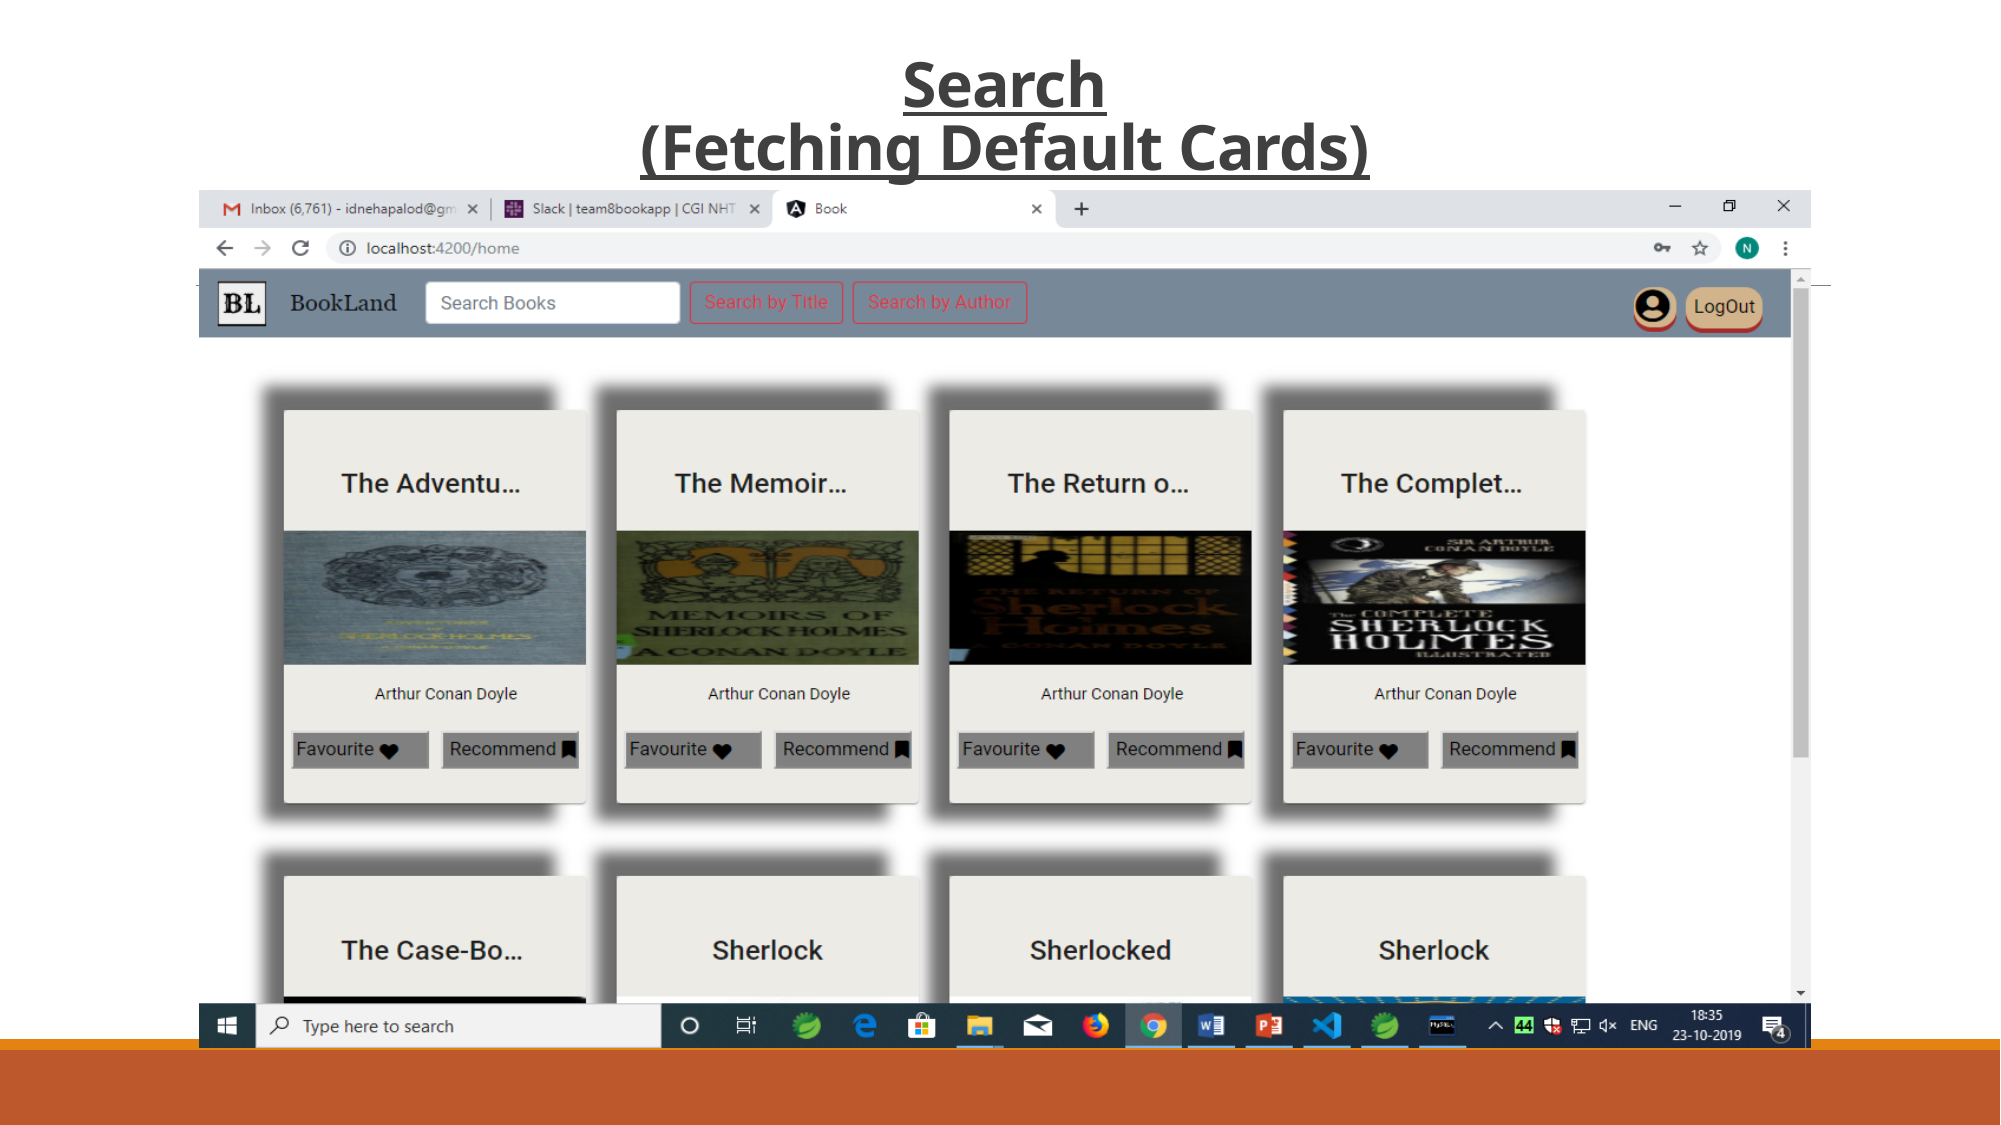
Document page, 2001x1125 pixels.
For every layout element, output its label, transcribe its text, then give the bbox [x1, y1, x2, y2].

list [198, 190, 1812, 1048]
title Search (Fetching Default Cards) [180, 47, 1830, 191]
